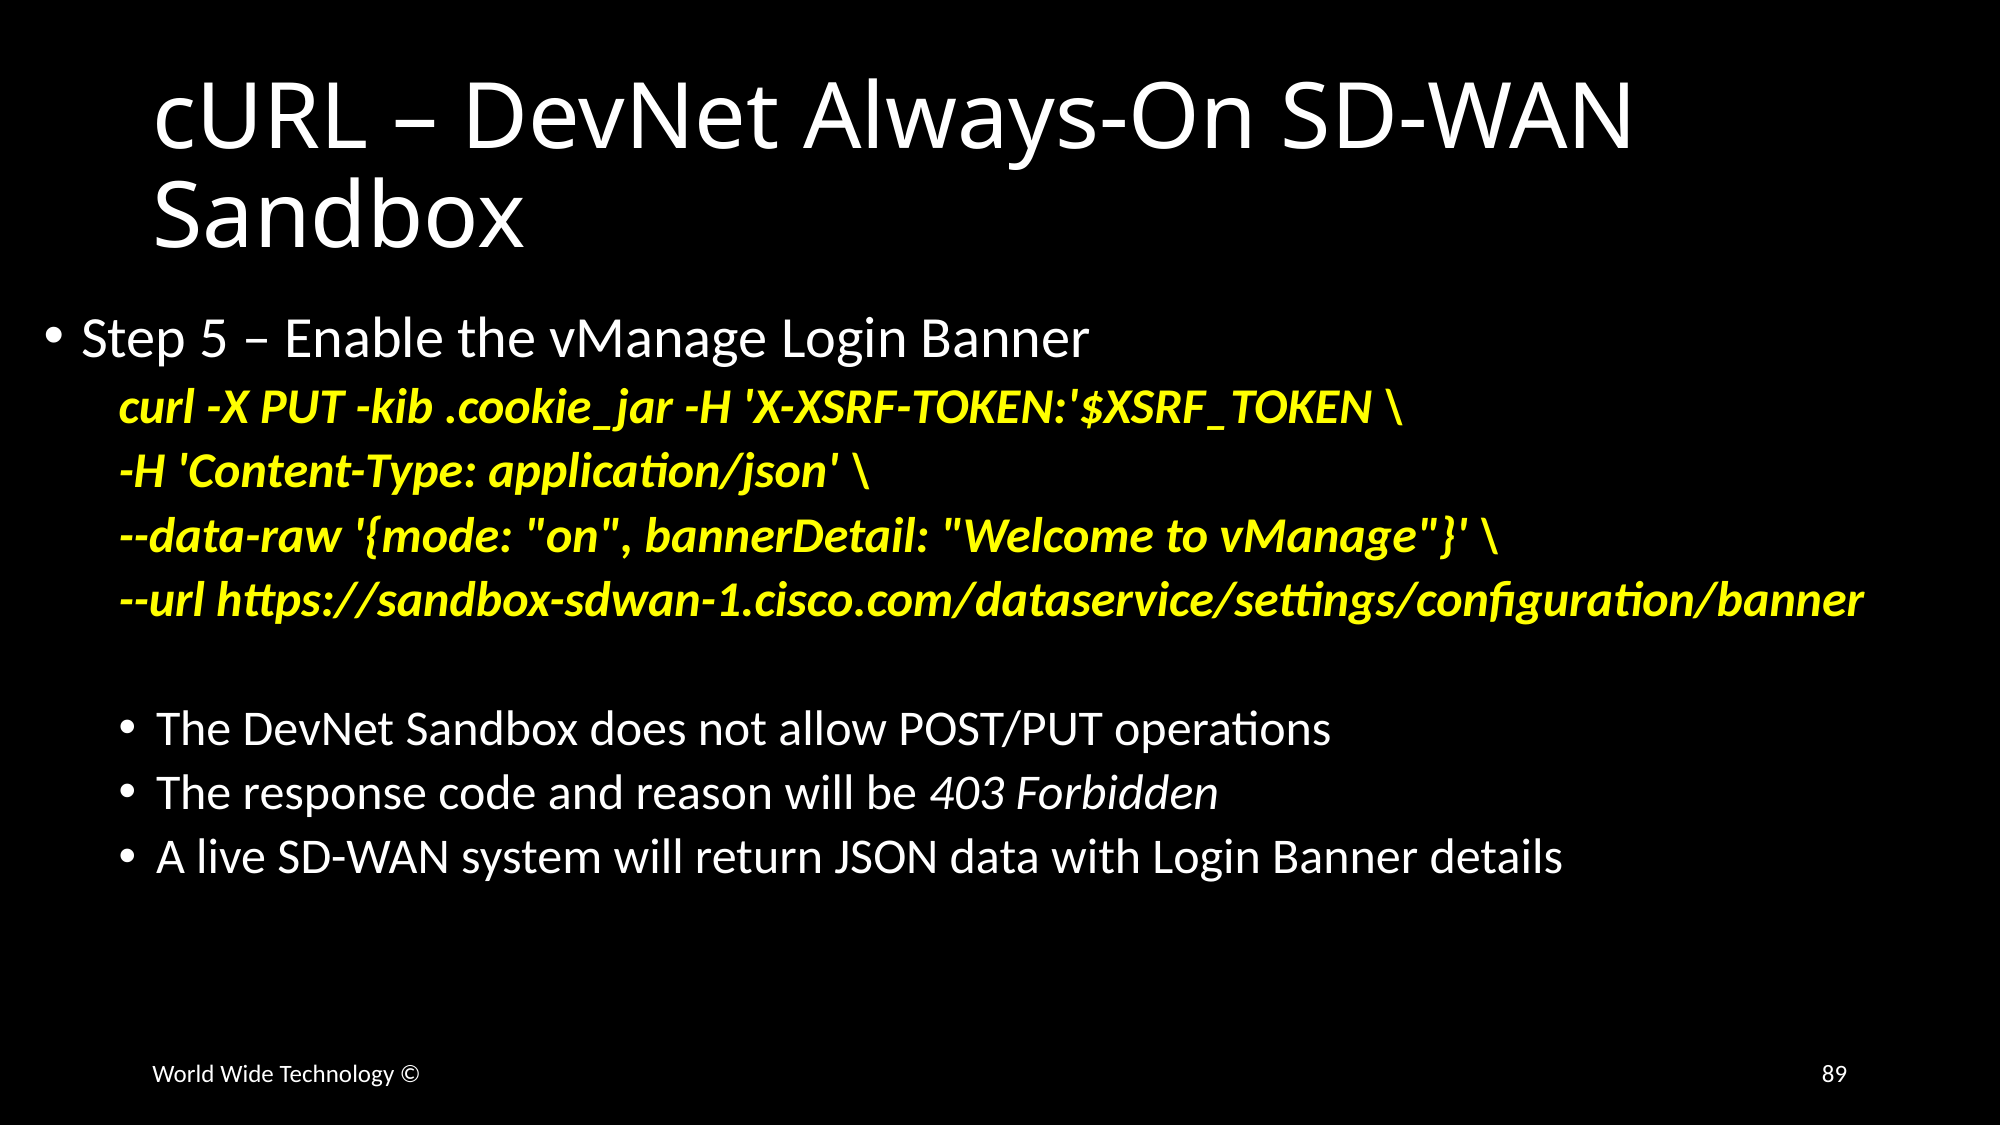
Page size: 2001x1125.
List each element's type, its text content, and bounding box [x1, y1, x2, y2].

slide_number 89 [1412, 1042, 1863, 1103]
title cURL – DevNet Always-On SD-WAN Sandbox [137, 59, 1863, 278]
slide_number World Wide Technology © [137, 1042, 588, 1103]
list Step 5 – Enable the vManage Login Banner curl -X PUT -kib .cookie_jar -H 'X-XSRF-TOKEN:'$XSRF_TOKEN \ -H 'Content-Type: application/json' \ --data-raw '{mode: "on", bannerDetail: "Welcome to vManage"}' \ --url https://sandbox-sdwan-1.cisco.com/dataservice/settings/configuration/banner The DevNet Sandbox does not allow POST/PUT operations The response code and reason will be 403 Forbidden A live SD-WAN system will return JSON data with Login Banner details [28, 299, 1973, 1014]
